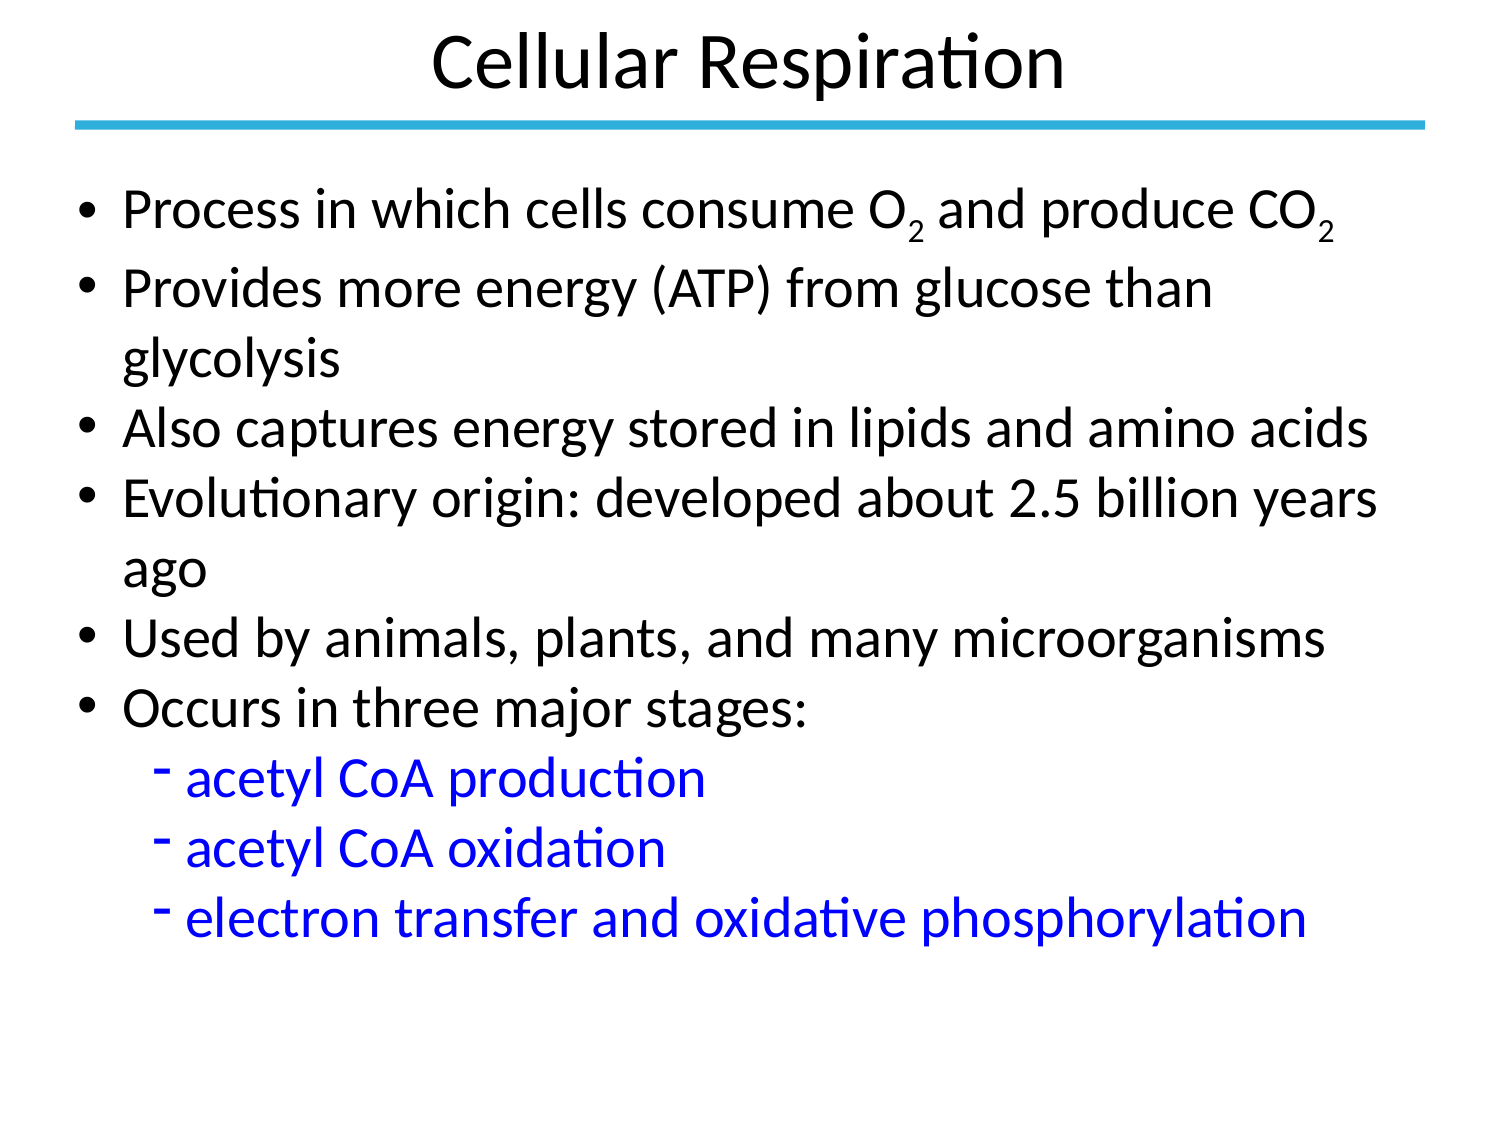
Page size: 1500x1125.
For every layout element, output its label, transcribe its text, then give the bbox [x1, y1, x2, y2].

title Cellular Respiration [0, 0, 1500, 113]
text_box Process in which cells consume O2 and produce CO2 Provides more energy (ATP) from glucose than glycolysis Also captures energy stored in lipids and amino acids Evolutionary origin: developed about 2.5 billion years ago Used by animals, plants, and many microorganisms Occurs in three major stages: acetyl CoA production acetyl CoA oxidation electron transfer and oxidative phosphorylation [62, 162, 1438, 975]
